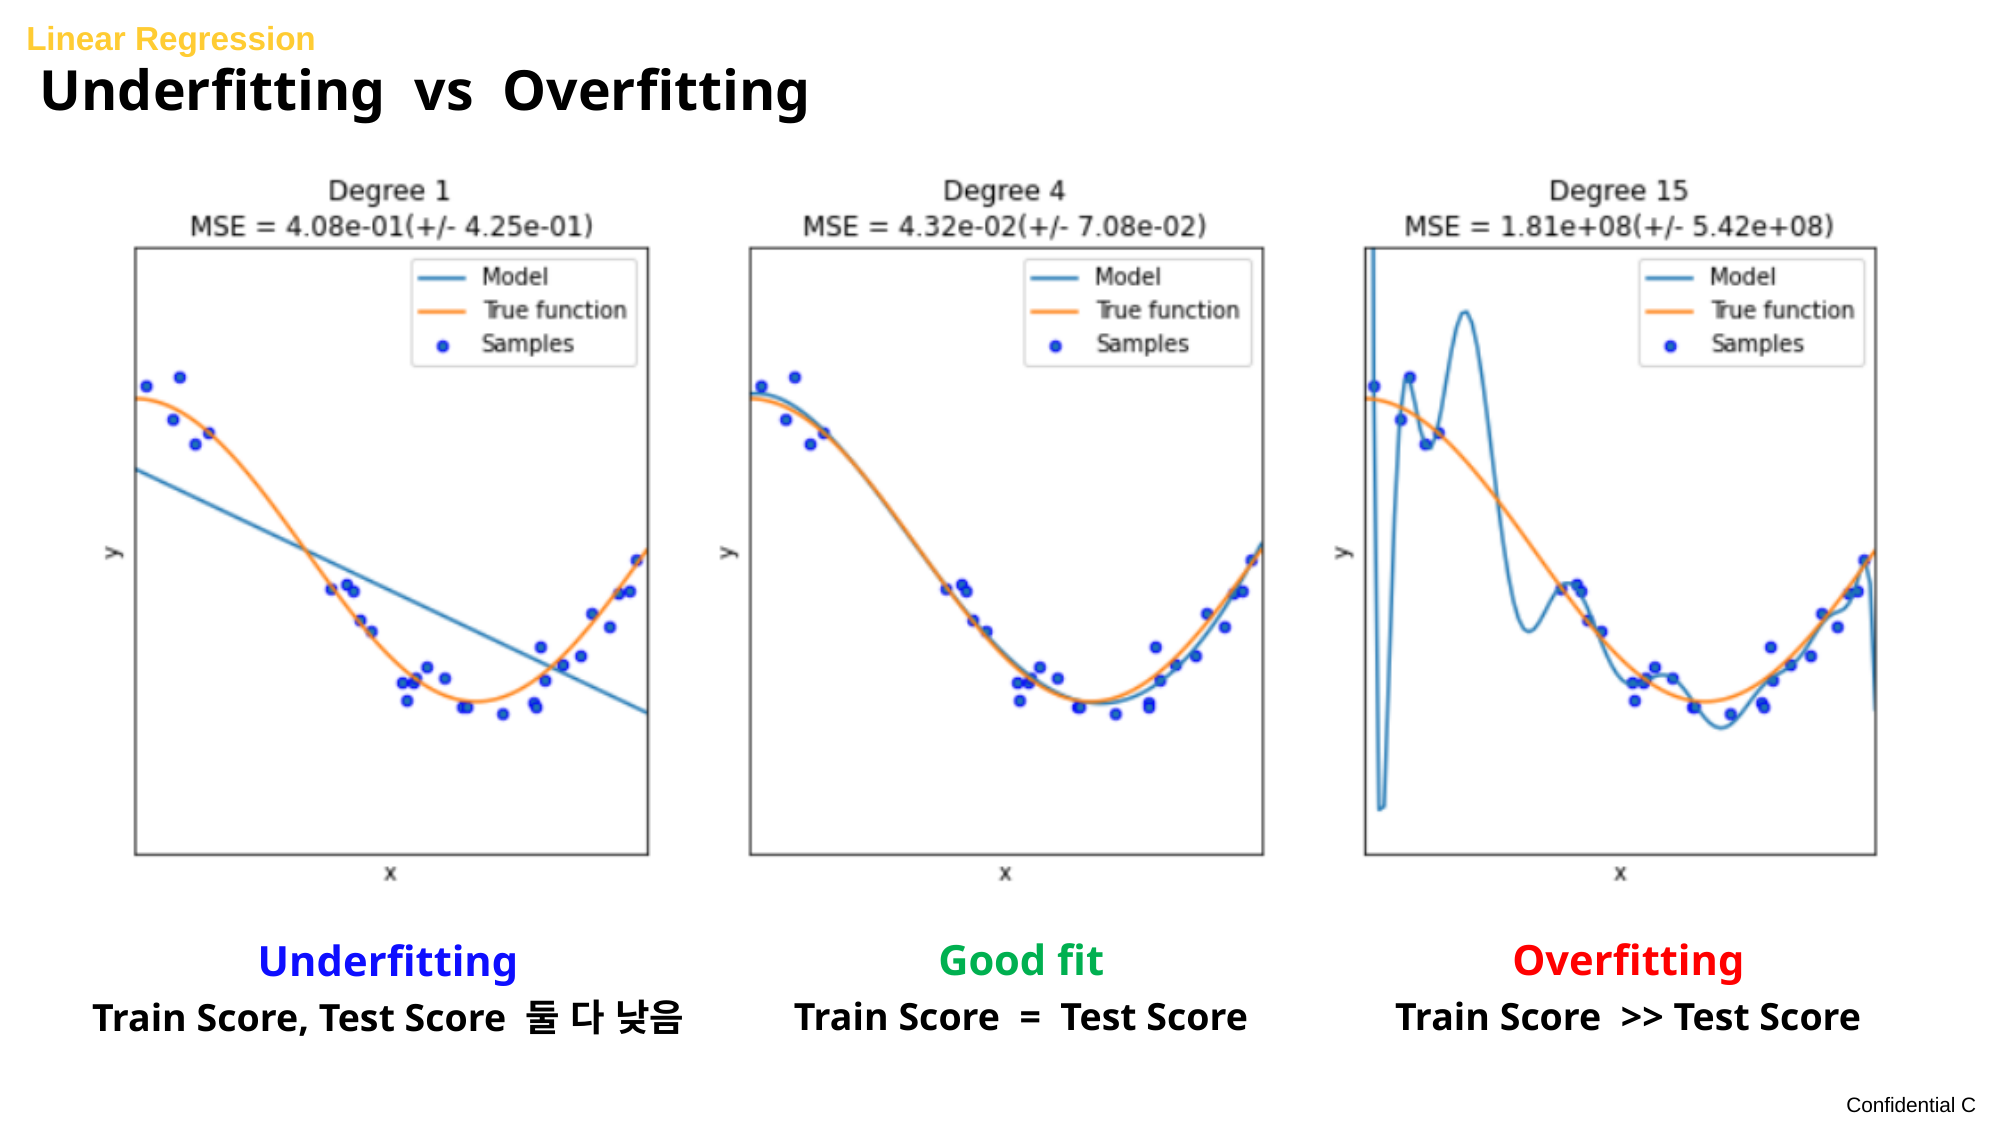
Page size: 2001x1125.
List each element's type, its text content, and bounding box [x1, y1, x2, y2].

text_box Good fit Train Score = Test Score [784, 924, 1258, 1044]
list Linear Regression [26, 21, 1948, 58]
text_box Overfitting Train Score >> Test Score [1391, 924, 1865, 1044]
text_box Underfitting Train Score, Test Score 둘 다 낮음 [79, 924, 697, 1045]
picture [79, 152, 1919, 908]
title Underfitting vs Overfitting [39, 64, 1961, 122]
